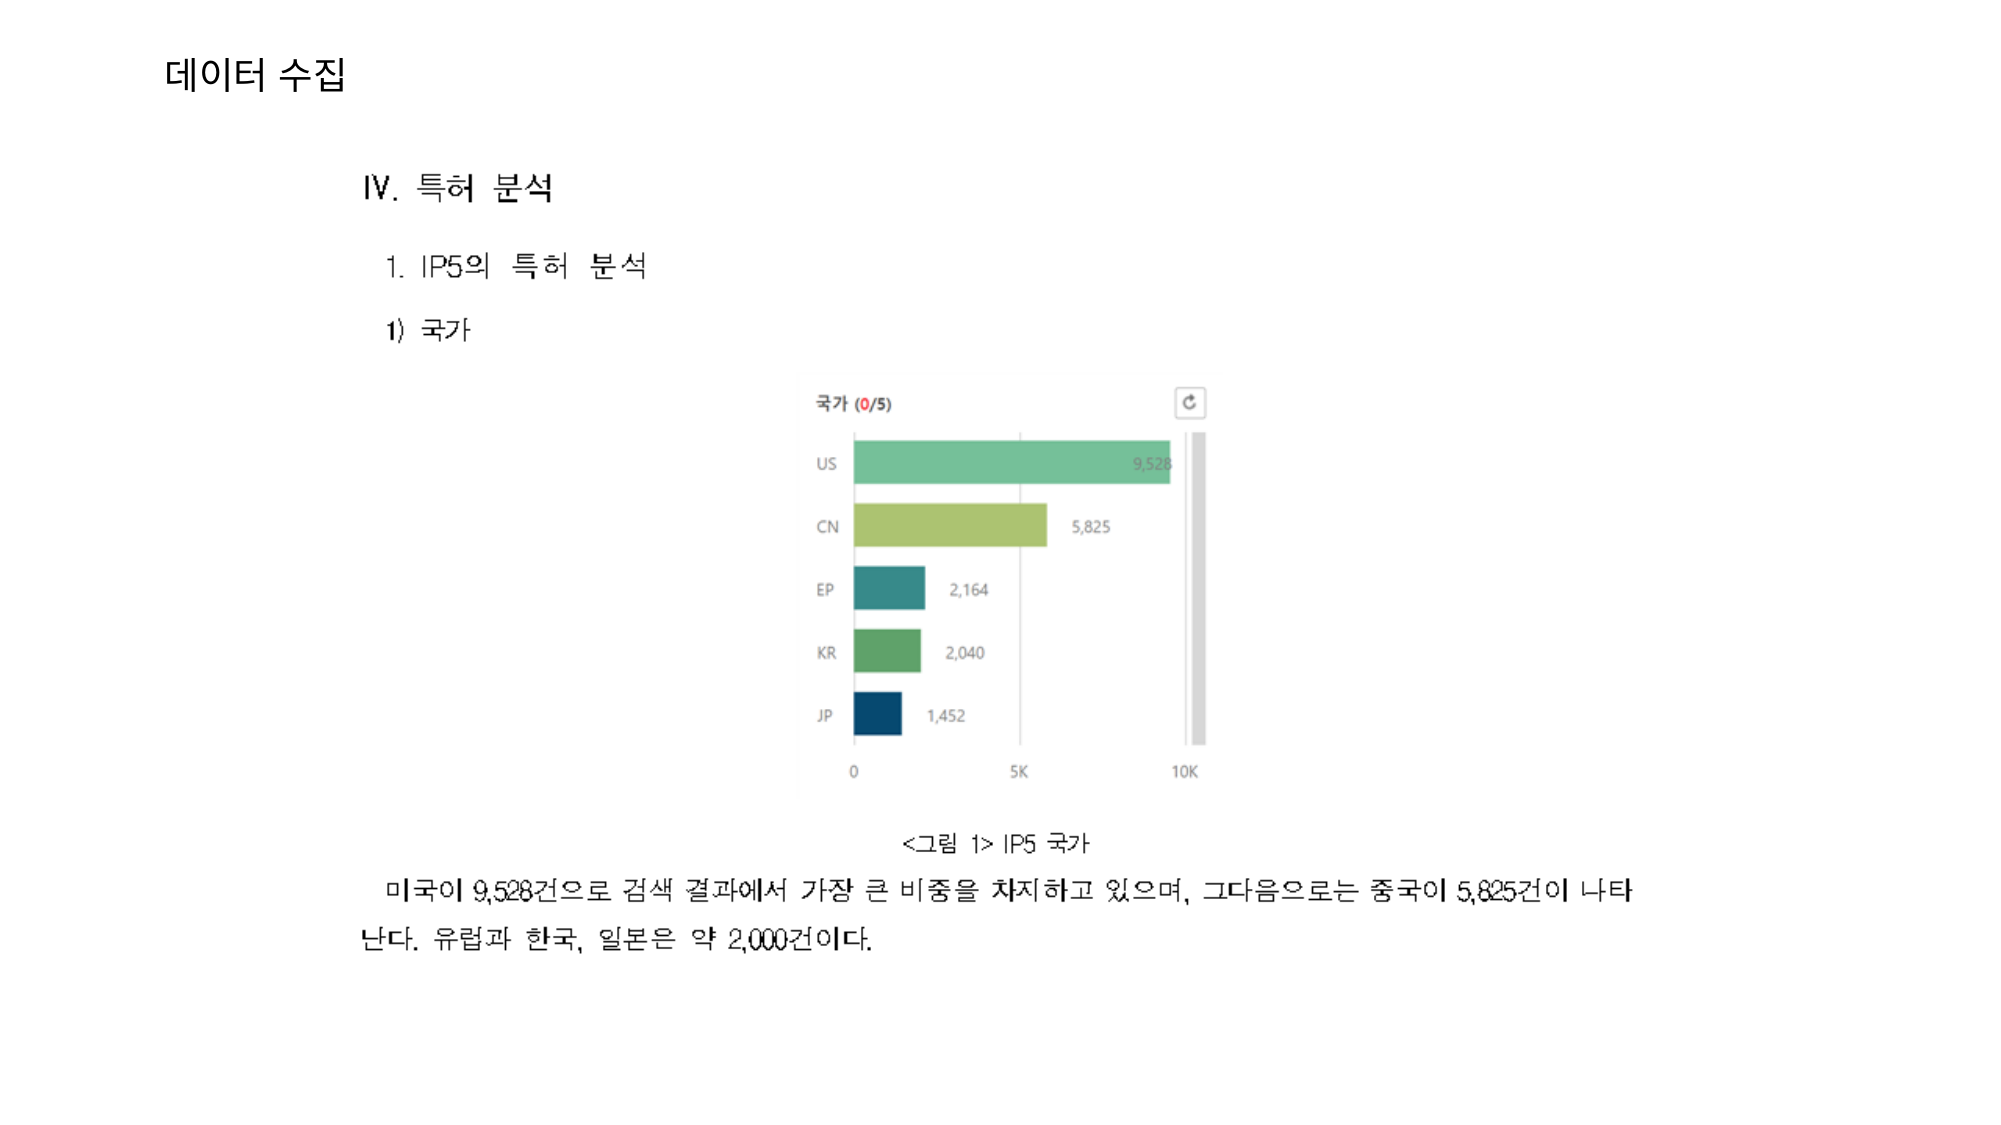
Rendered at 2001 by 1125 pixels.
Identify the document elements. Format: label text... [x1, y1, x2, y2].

text_box 데이터 수집 [0, 0, 2000, 150]
picture [358, 165, 1642, 960]
